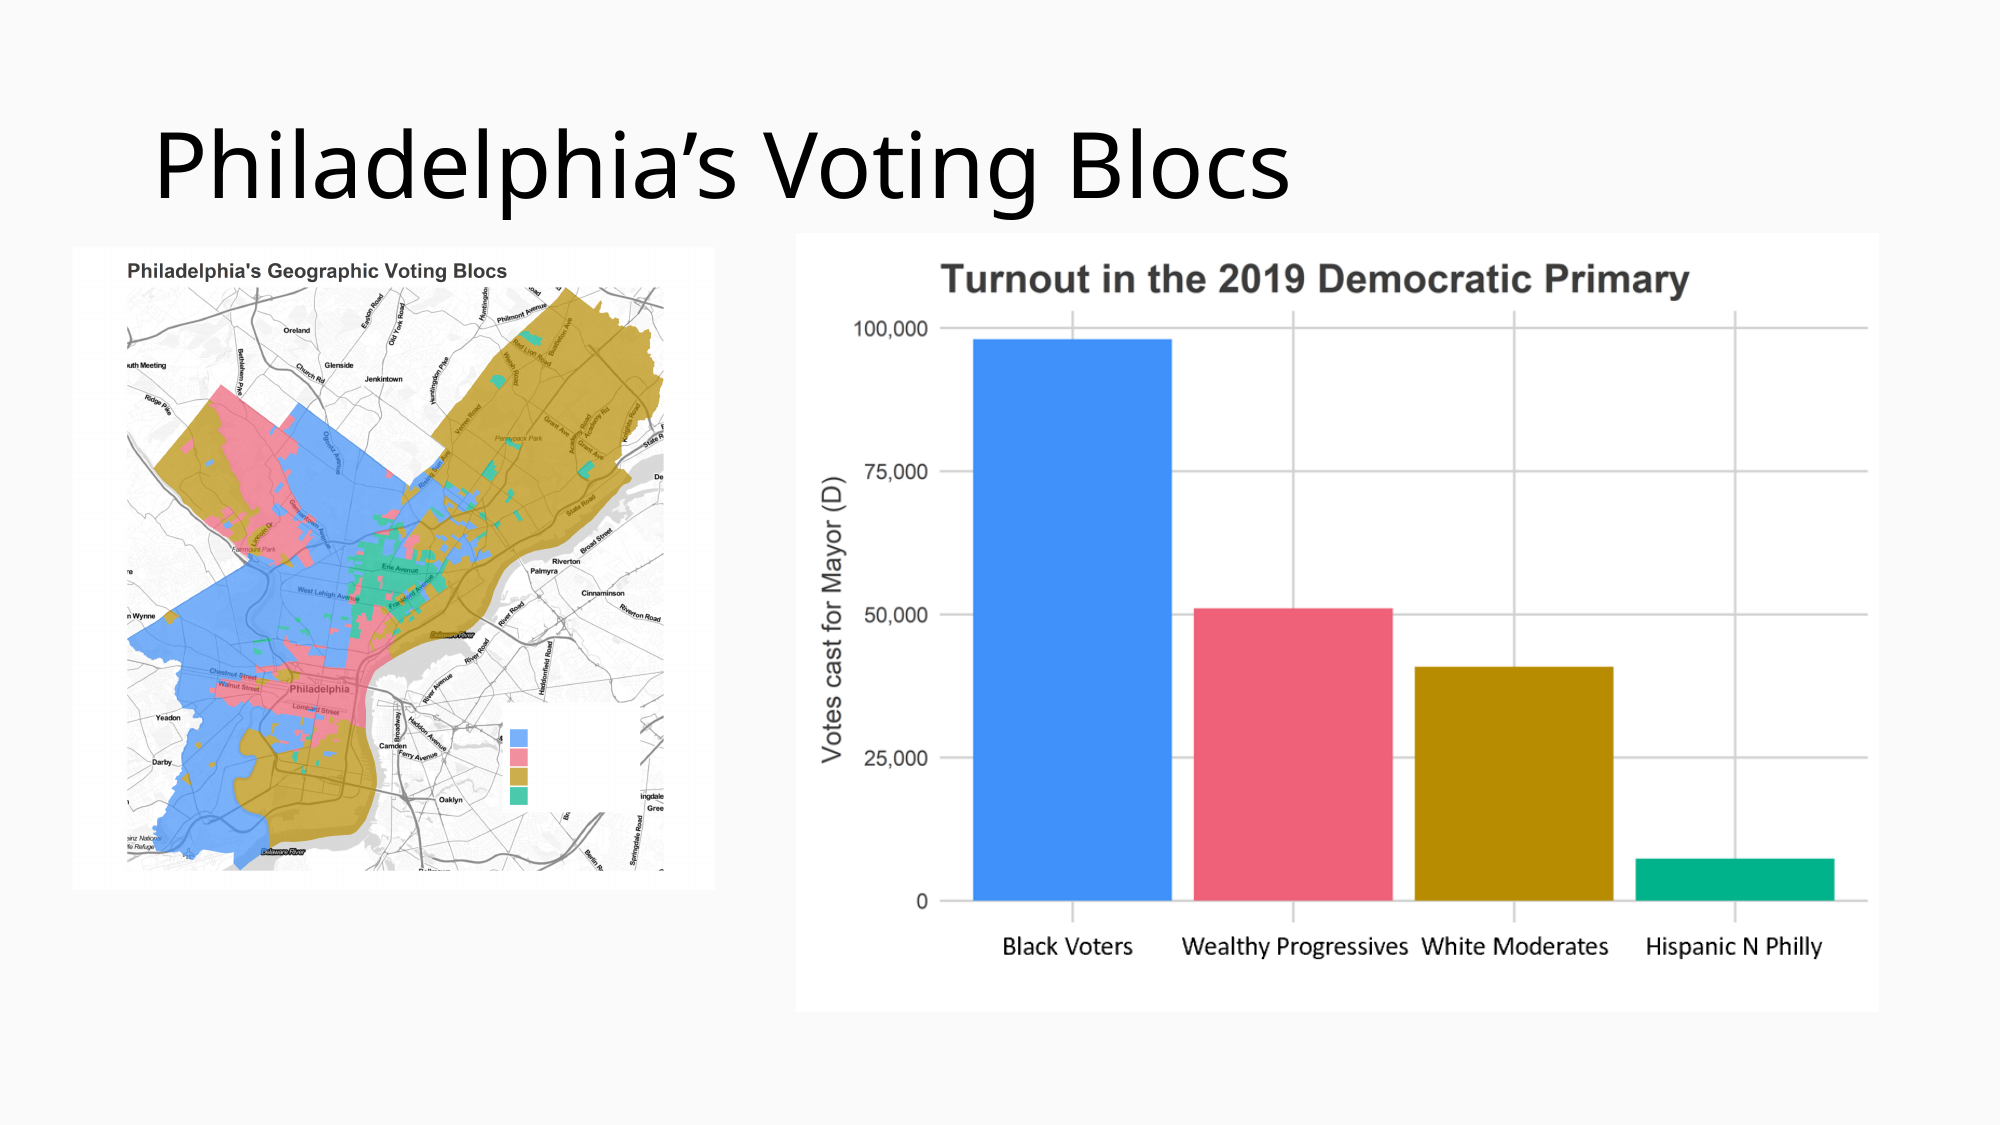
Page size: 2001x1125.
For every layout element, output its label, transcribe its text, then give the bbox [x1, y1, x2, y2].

picture [72, 247, 715, 890]
picture [796, 233, 1879, 1012]
title Philadelphia’s Voting Blocs [137, 59, 1863, 278]
